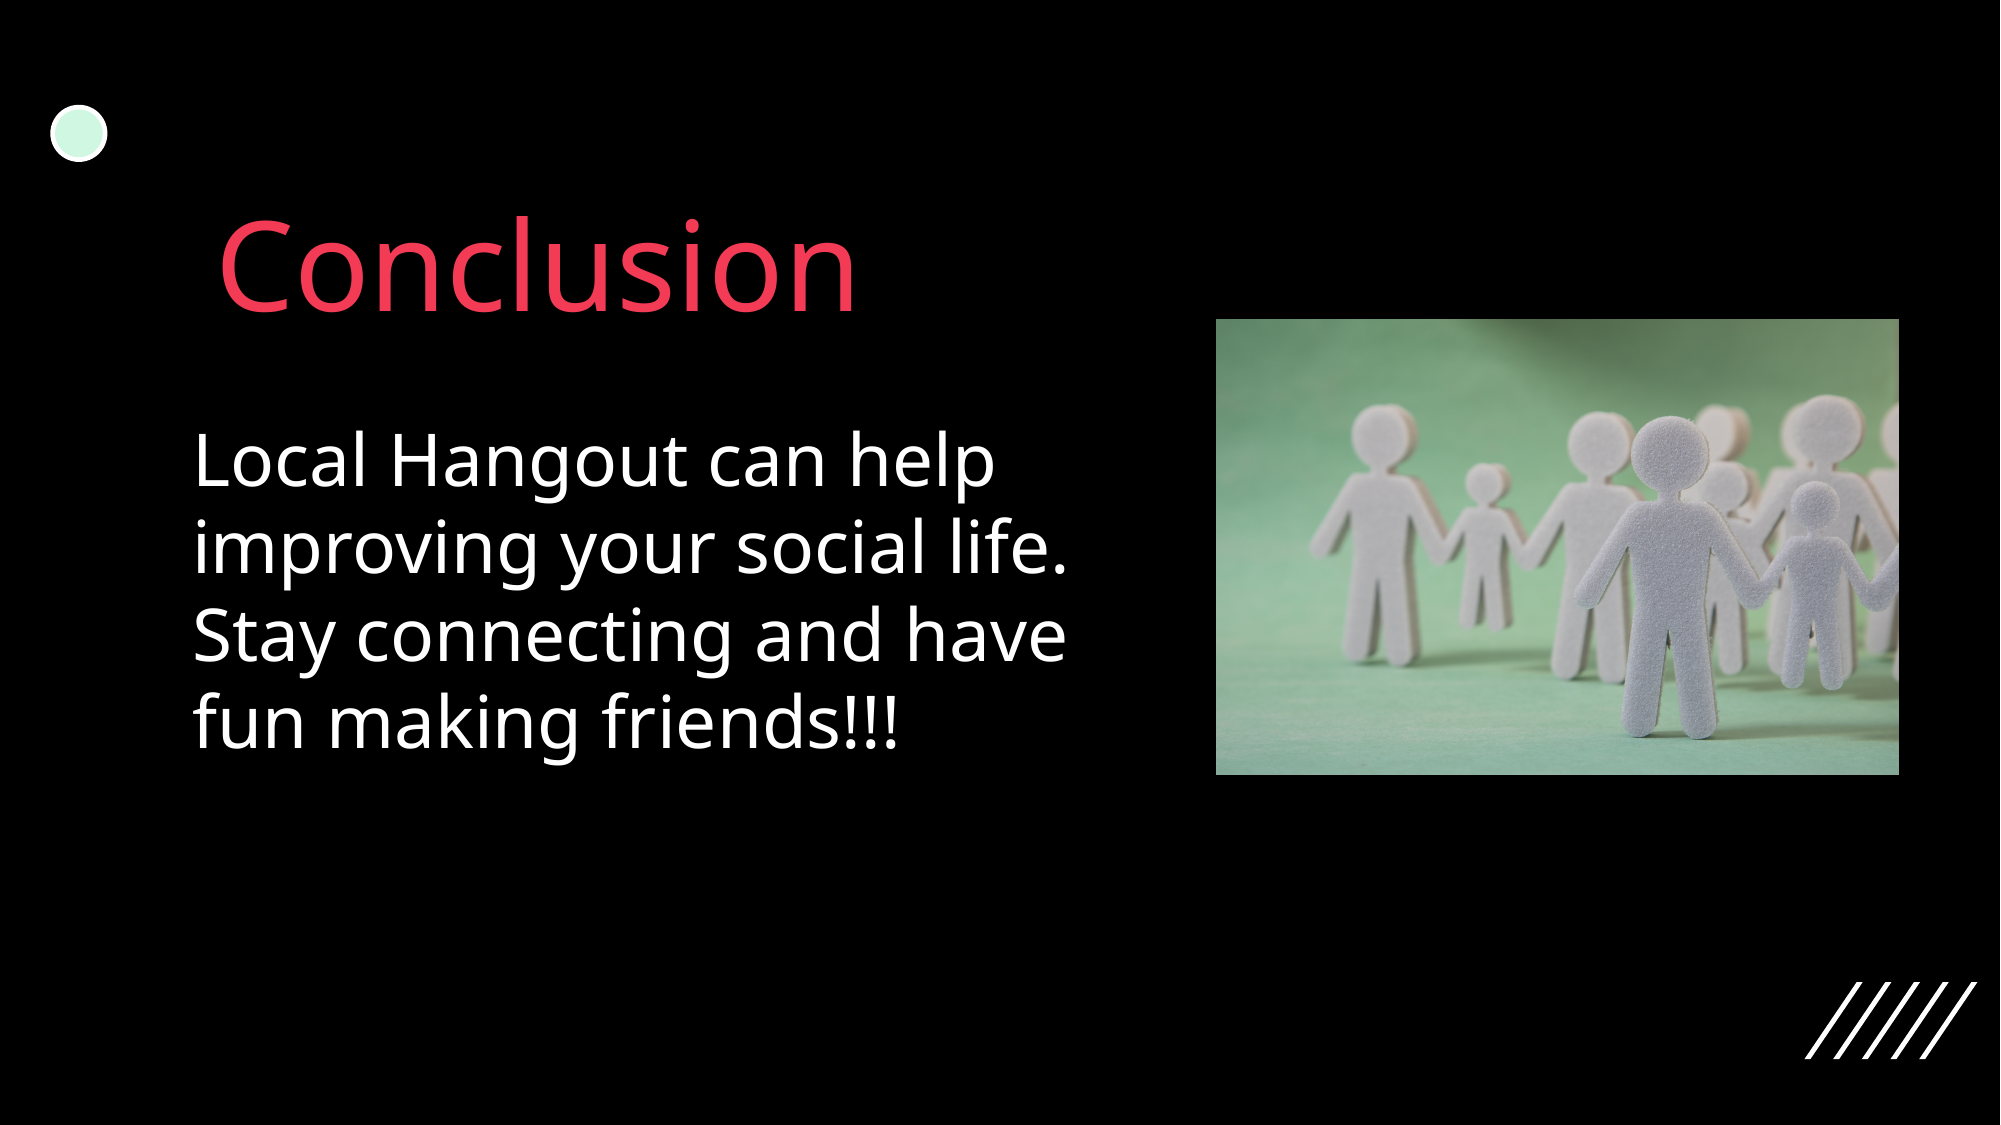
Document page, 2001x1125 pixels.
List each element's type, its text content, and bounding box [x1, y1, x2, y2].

text_box Conclusion [200, 178, 979, 344]
picture [1216, 319, 1899, 775]
text_box Local Hangout can help improving your social life. Stay connecting and have fun making friends!!! [177, 406, 1216, 771]
